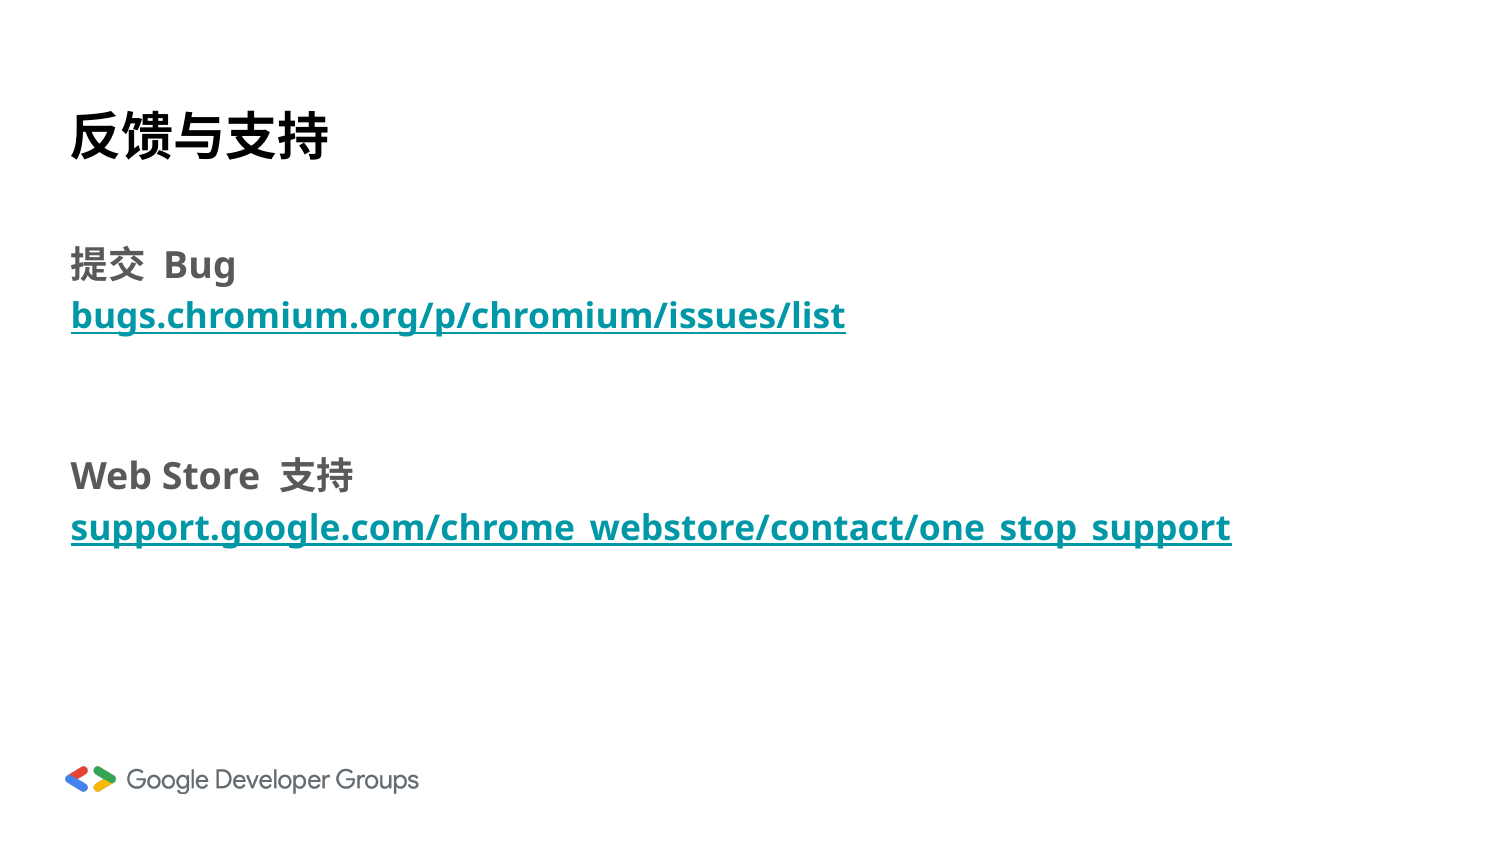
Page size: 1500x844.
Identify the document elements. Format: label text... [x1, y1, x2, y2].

text_box 提交 Bug bugs.chromium.org/p/chromium/issues/list Web Store 支持 support.google.com/chrome_webstore/contact/one_stop_support [55, 219, 1401, 643]
title 反馈与支持 [54, 74, 920, 181]
picture [64, 766, 419, 794]
